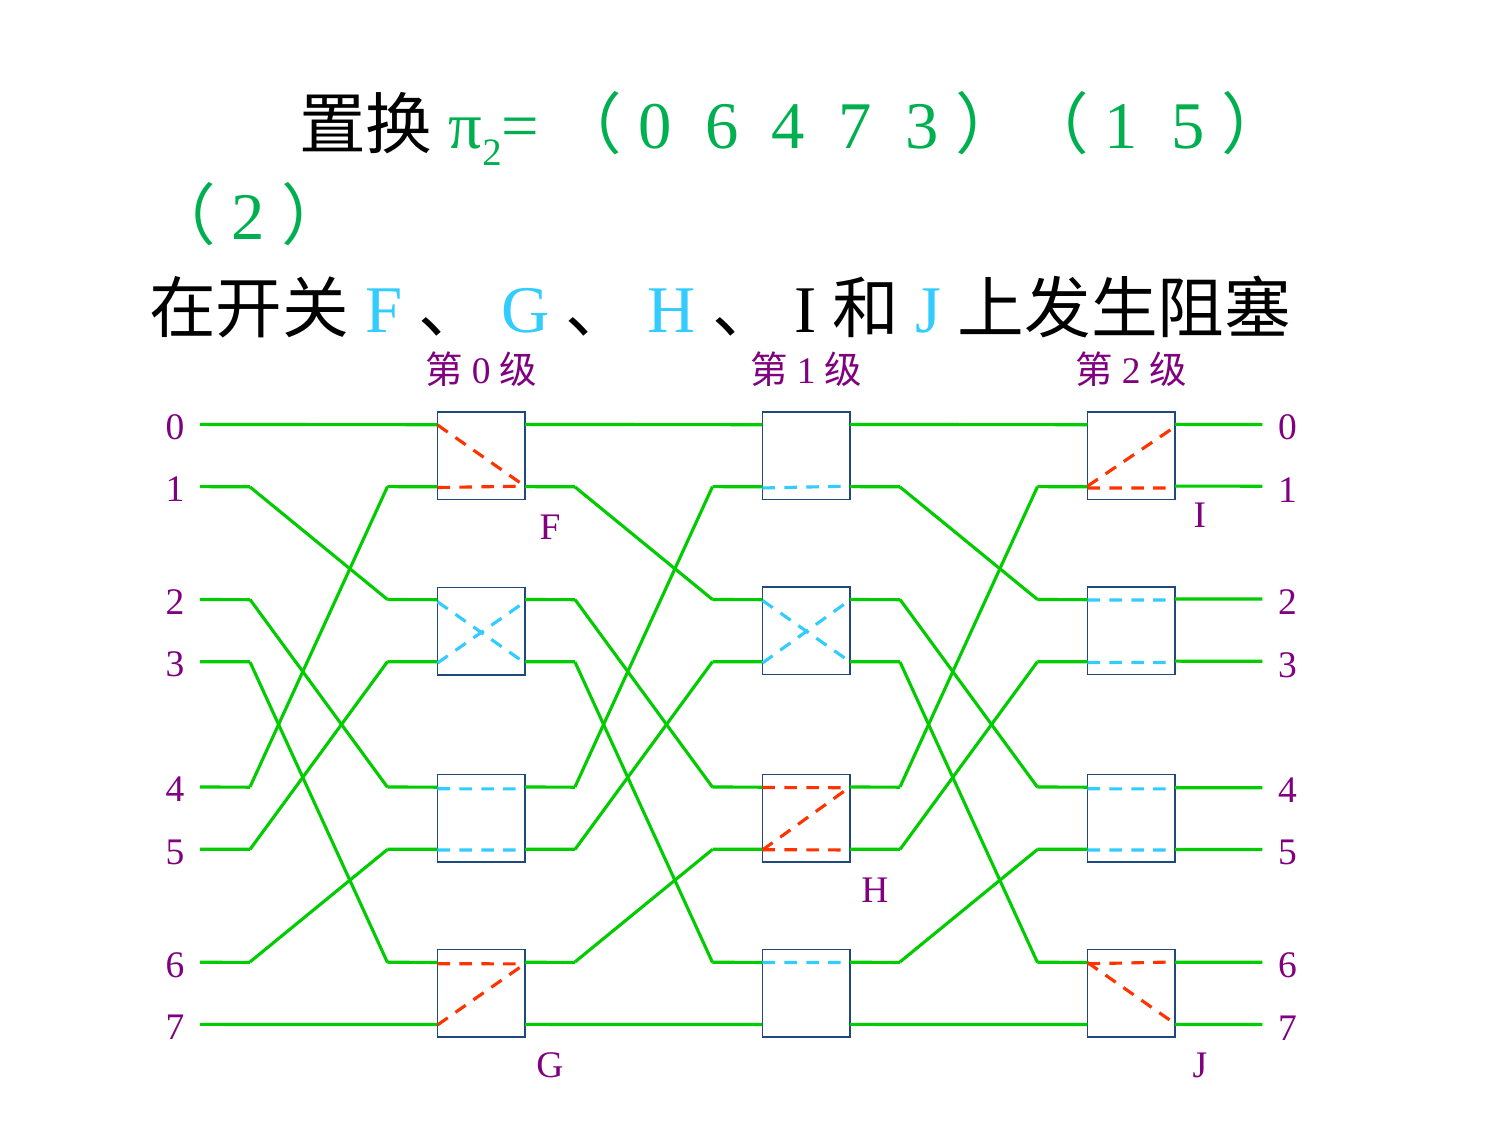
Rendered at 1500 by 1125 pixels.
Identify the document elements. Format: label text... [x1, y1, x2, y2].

text_box H [849, 861, 900, 913]
text_box 5 [1262, 824, 1313, 875]
text_box [1087, 412, 1175, 500]
text_box 4 [150, 761, 200, 812]
text_box 1 [1262, 461, 1313, 513]
text_box [1087, 949, 1175, 1037]
text_box 6 [150, 936, 200, 988]
text_box 2 [150, 574, 200, 625]
text_box 0 [150, 399, 200, 450]
text_box [762, 949, 850, 1037]
text_box [437, 587, 525, 675]
text_box [1087, 774, 1175, 862]
text_box 第1级 [737, 324, 875, 412]
text_box [762, 586, 850, 675]
text_box J [1175, 1037, 1225, 1088]
text_box 1 [150, 461, 200, 512]
text_box 3 [150, 636, 200, 687]
text_box 第0级 [412, 324, 550, 412]
text_box 2 [1262, 574, 1313, 625]
text_box 0 [1262, 399, 1313, 450]
text_box 7 [150, 999, 200, 1050]
text_box 6 [1262, 937, 1313, 988]
text_box 4 [1262, 761, 1313, 813]
text_box 3 [1262, 636, 1313, 688]
text_box F [525, 499, 575, 550]
text_box 7 [1262, 999, 1313, 1050]
text_box G [525, 1037, 575, 1088]
text_box [762, 774, 850, 862]
text_box [437, 949, 525, 1037]
text_box [437, 774, 525, 862]
text_box [762, 412, 850, 500]
text_box [1087, 586, 1175, 675]
text_box 第2级 [1062, 324, 1200, 412]
text_box 置换π2=（0 6 4 7 3）（1 5）（2） 在开关F、G、H、I和J上发生阻塞 [12, 74, 1488, 275]
text_box I [1175, 487, 1225, 538]
text_box [437, 412, 525, 500]
text_box 5 [150, 824, 200, 875]
